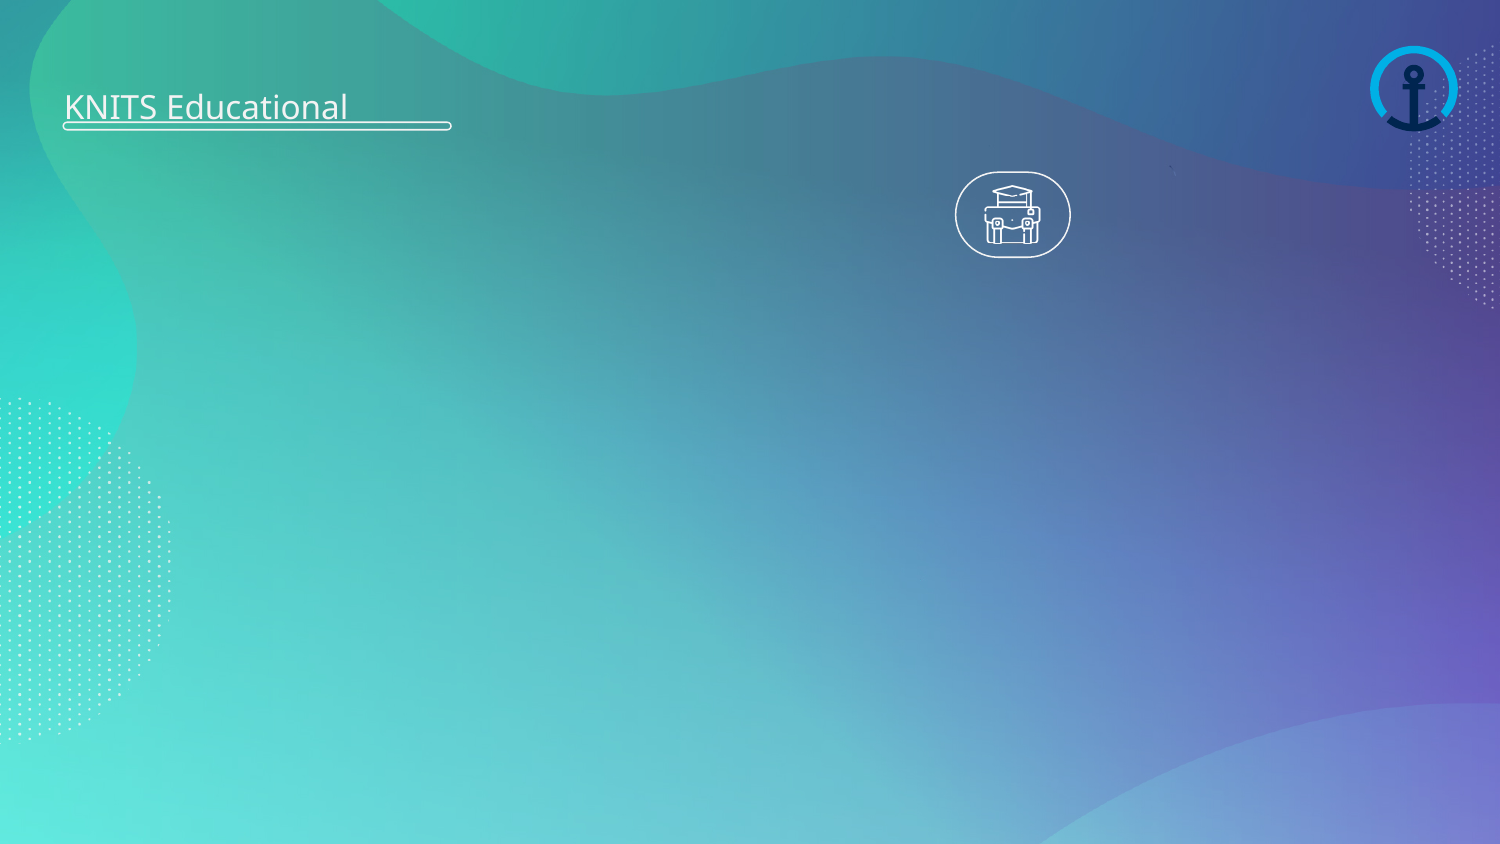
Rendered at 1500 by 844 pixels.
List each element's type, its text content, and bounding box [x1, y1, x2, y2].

text_box [955, 172, 1071, 258]
picture [0, 0, 1500, 844]
text_box [63, 122, 452, 130]
title KNITS Educational [48, 45, 418, 167]
